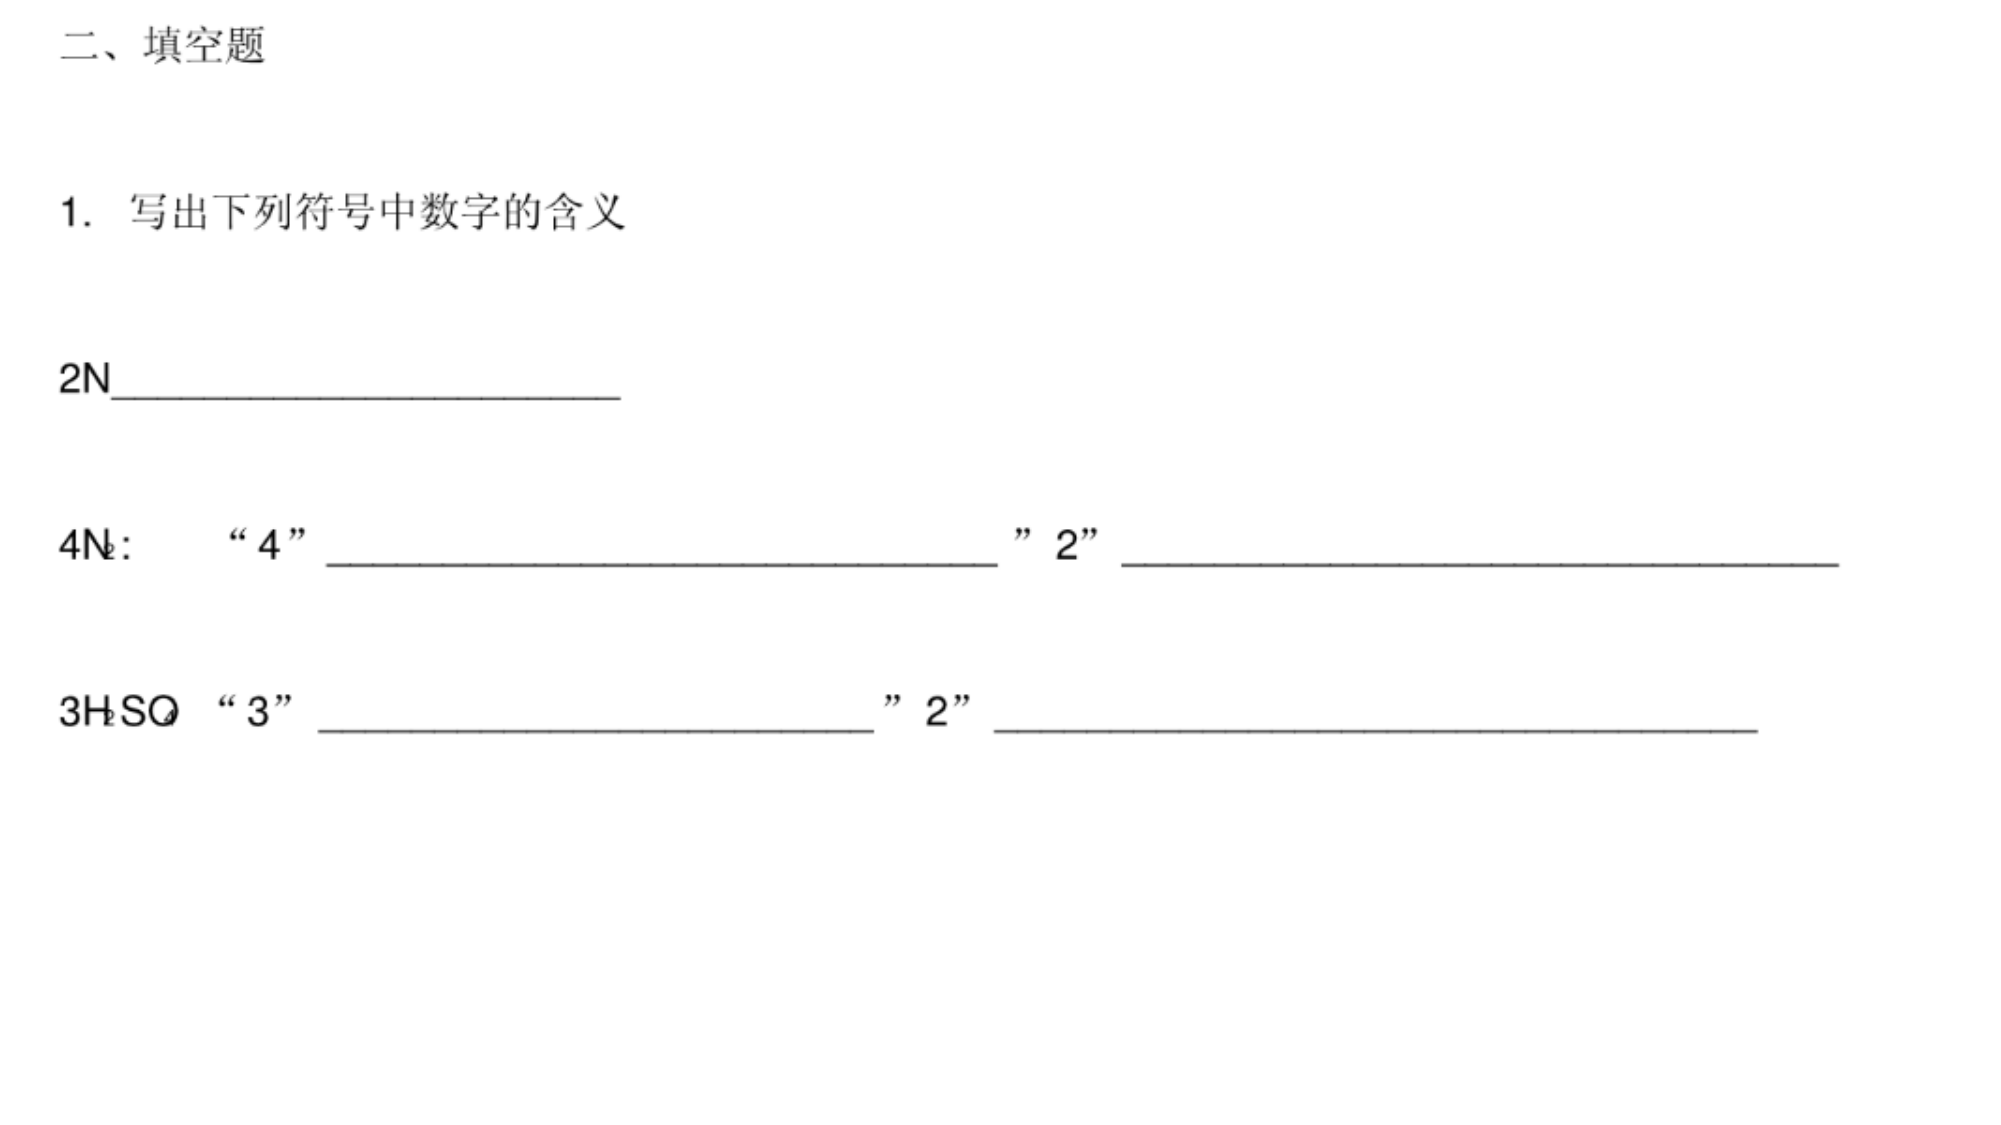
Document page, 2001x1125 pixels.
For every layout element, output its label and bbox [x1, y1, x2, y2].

picture [20, 0, 1862, 770]
